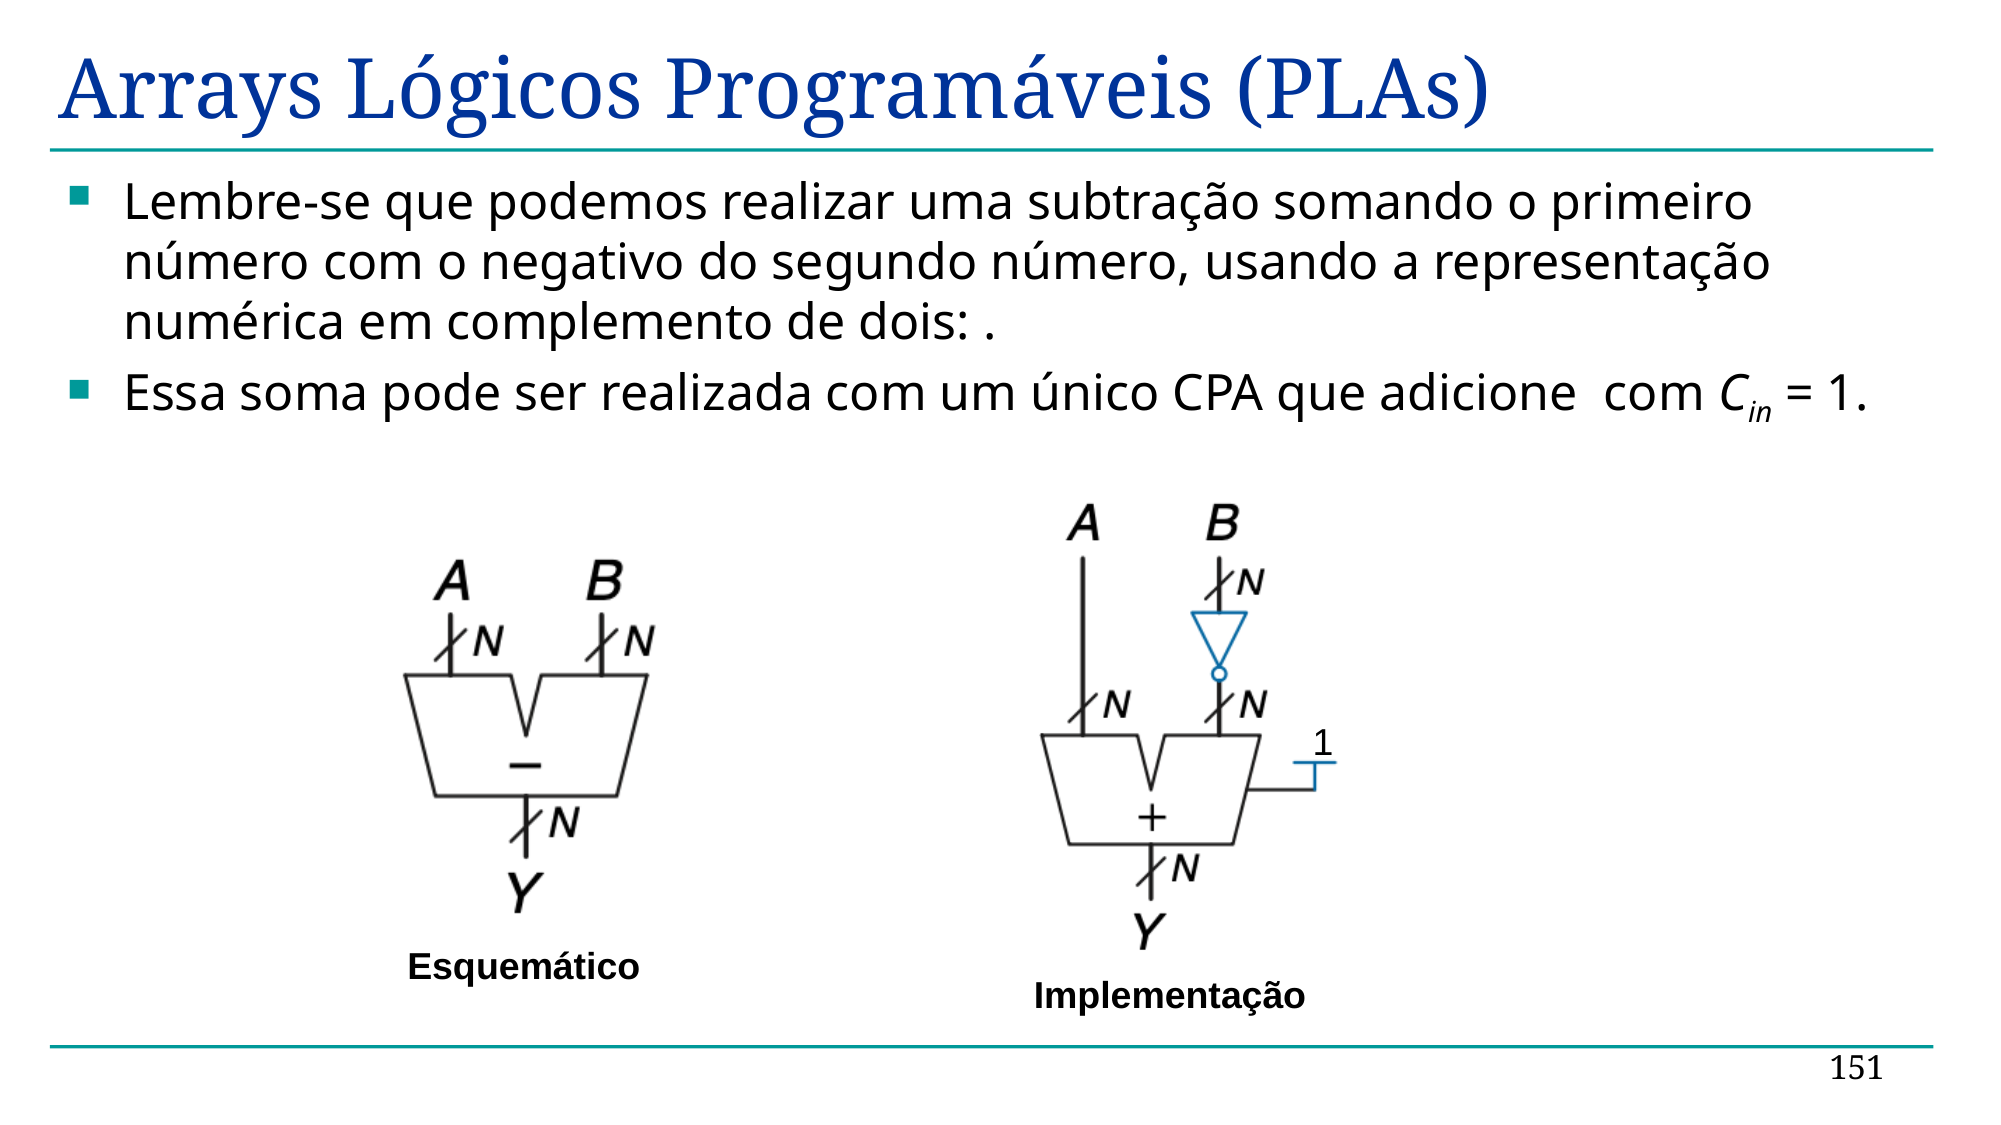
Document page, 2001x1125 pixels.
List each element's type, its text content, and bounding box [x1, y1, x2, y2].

picture [345, 526, 724, 935]
title Arrays Lógicos Programáveis (PLAs) [43, 27, 1976, 153]
picture [1017, 458, 1364, 964]
text_box Implementação [1019, 971, 1322, 1024]
slide_number 151 [1433, 1023, 1901, 1100]
text_box Esquemático [392, 943, 667, 994]
